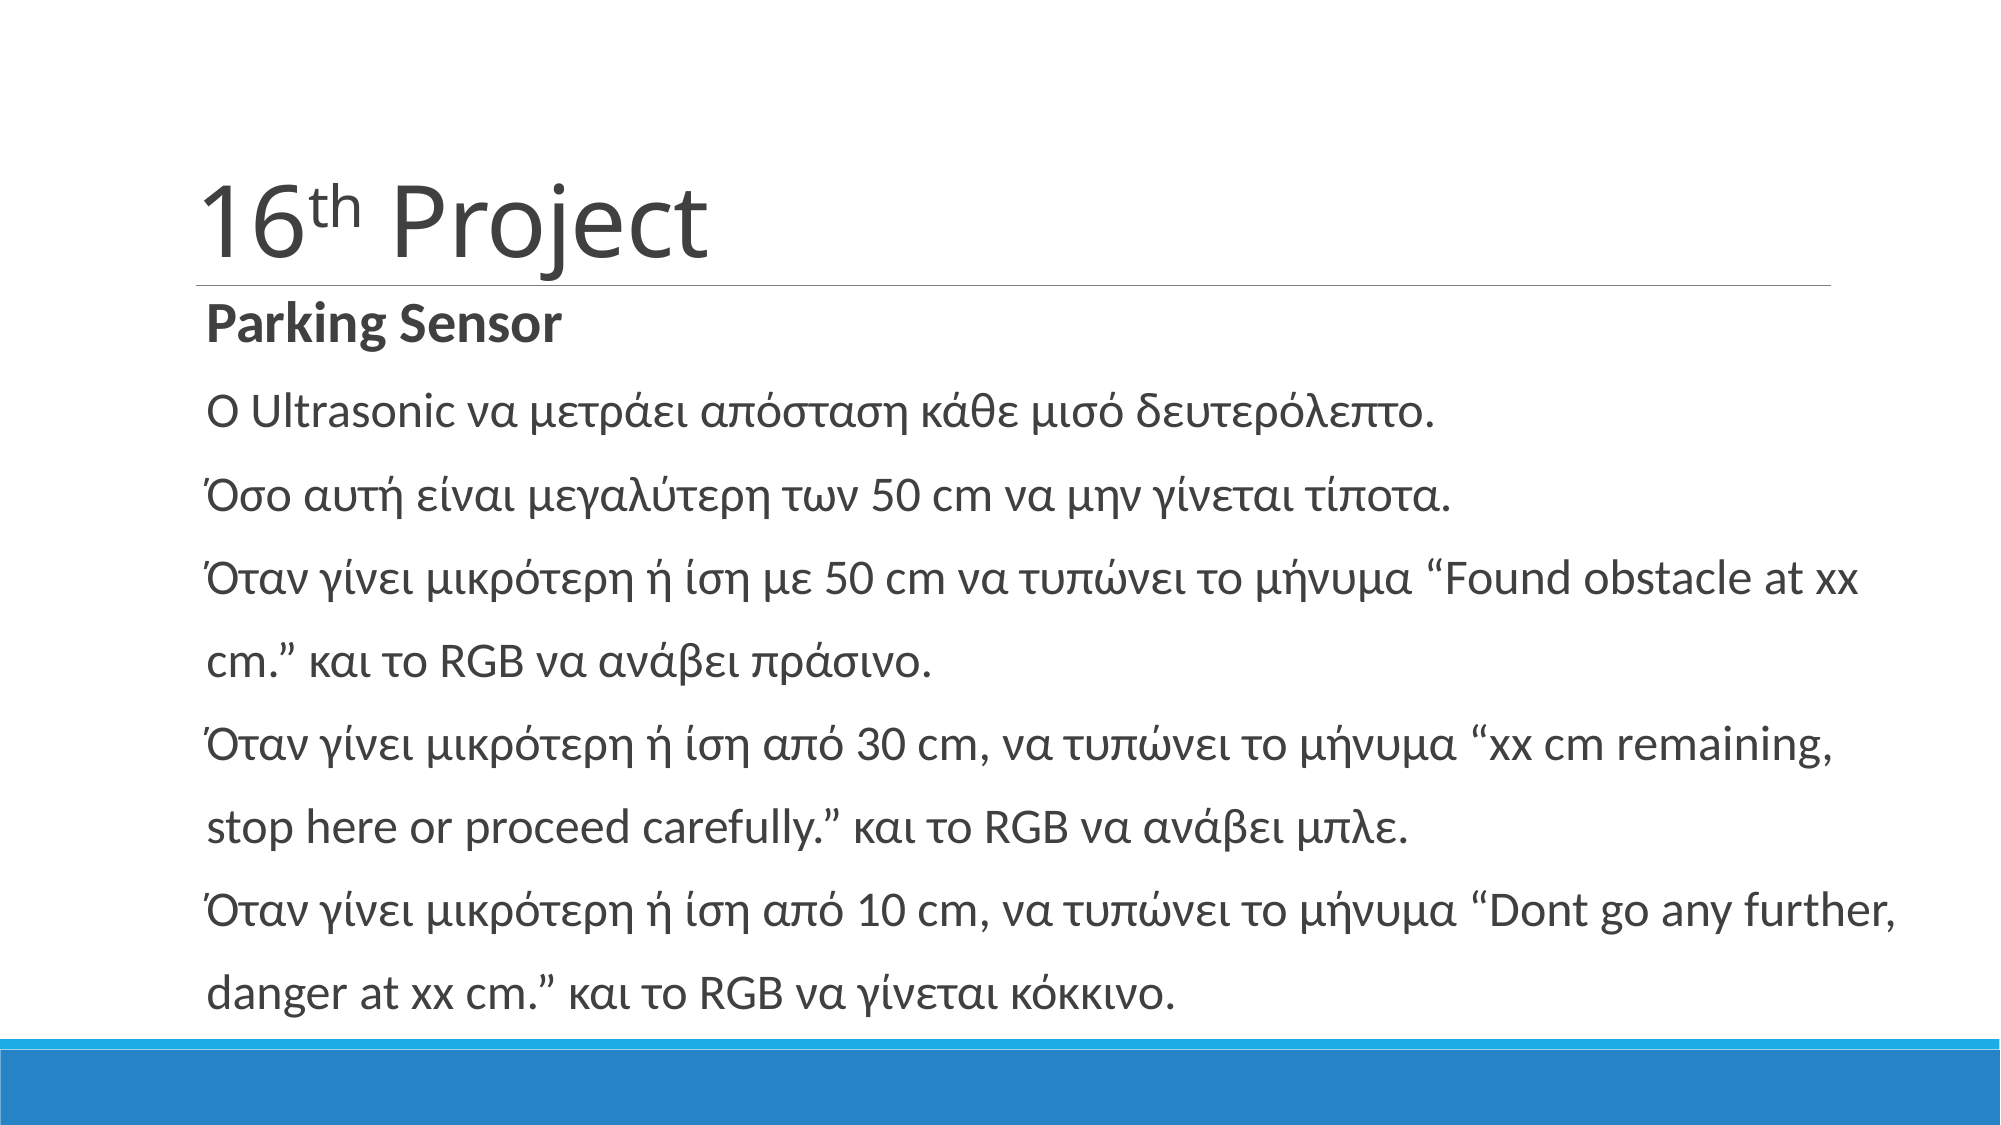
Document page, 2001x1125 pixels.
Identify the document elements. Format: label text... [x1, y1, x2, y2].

title 16th Project [180, 47, 1830, 285]
list Parking Sensor Ο Ultrasonic να μετράει απόσταση κάθε μισό δευτερόλεπτο. Όσο αυτή είναι μεγαλύτερη των 50 cm να μην γίνεται τίποτα. Όταν γίνει μικρότερη ή ίση με 50 cm να τυπώνει το μήνυμα “Found obstacle at xx cm.” και το RGB να ανάβει πράσινο. Όταν γίνει μικρότερη ή ίση από 30 cm, να τυπώνει το μήνυμα “xx cm remaining, stop here or proceed carefully.” και το RGB να ανάβει μπλε. Όταν γίνει μικρότερη ή ίση από 10 cm, να τυπώνει το μήνυμα “Dont go any further, danger at xx cm.” και το RGB να γίνεται κόκκινο. [191, 285, 1989, 1021]
